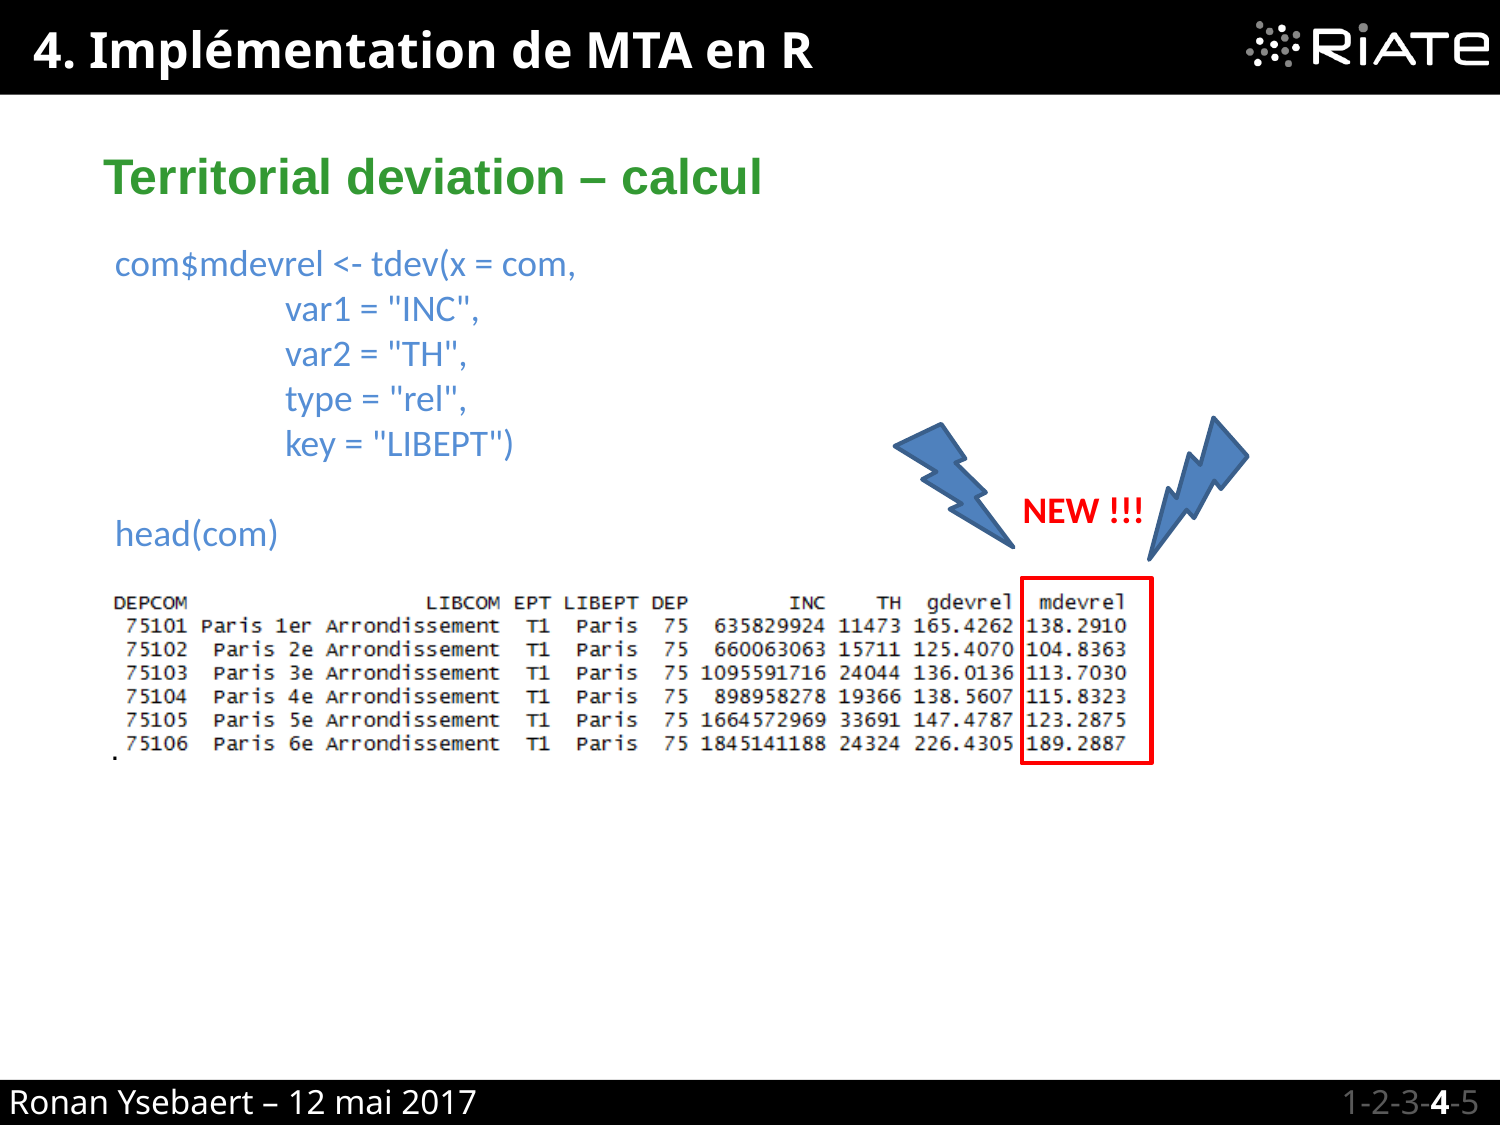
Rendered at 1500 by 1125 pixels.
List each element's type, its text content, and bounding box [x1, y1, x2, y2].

text_box [1147, 415, 1250, 562]
text_box [0, 0, 1500, 97]
picture [1245, 21, 1489, 67]
text_box com$mdevrel <- tdev(x = com, var1 = "INC", var2 = "TH", type = "rel", key = "LIBEPT") head(com) [100, 231, 851, 562]
text_box Territorial deviation – calcul [88, 137, 1388, 212]
text_box [892, 422, 1016, 550]
picture [111, 589, 1138, 761]
text_box [655, 1078, 834, 1125]
text_box [1495, 1078, 1500, 1125]
text_box [1020, 576, 1154, 765]
text_box 4. Implémentation de MTA en R [19, 10, 1152, 86]
text_box 1-2-3-4-5 [834, 1073, 1495, 1125]
text_box Ronan Ysebaert – 12 mai 2017 [0, 1073, 655, 1125]
text_box NEW !!! [1008, 478, 1162, 538]
